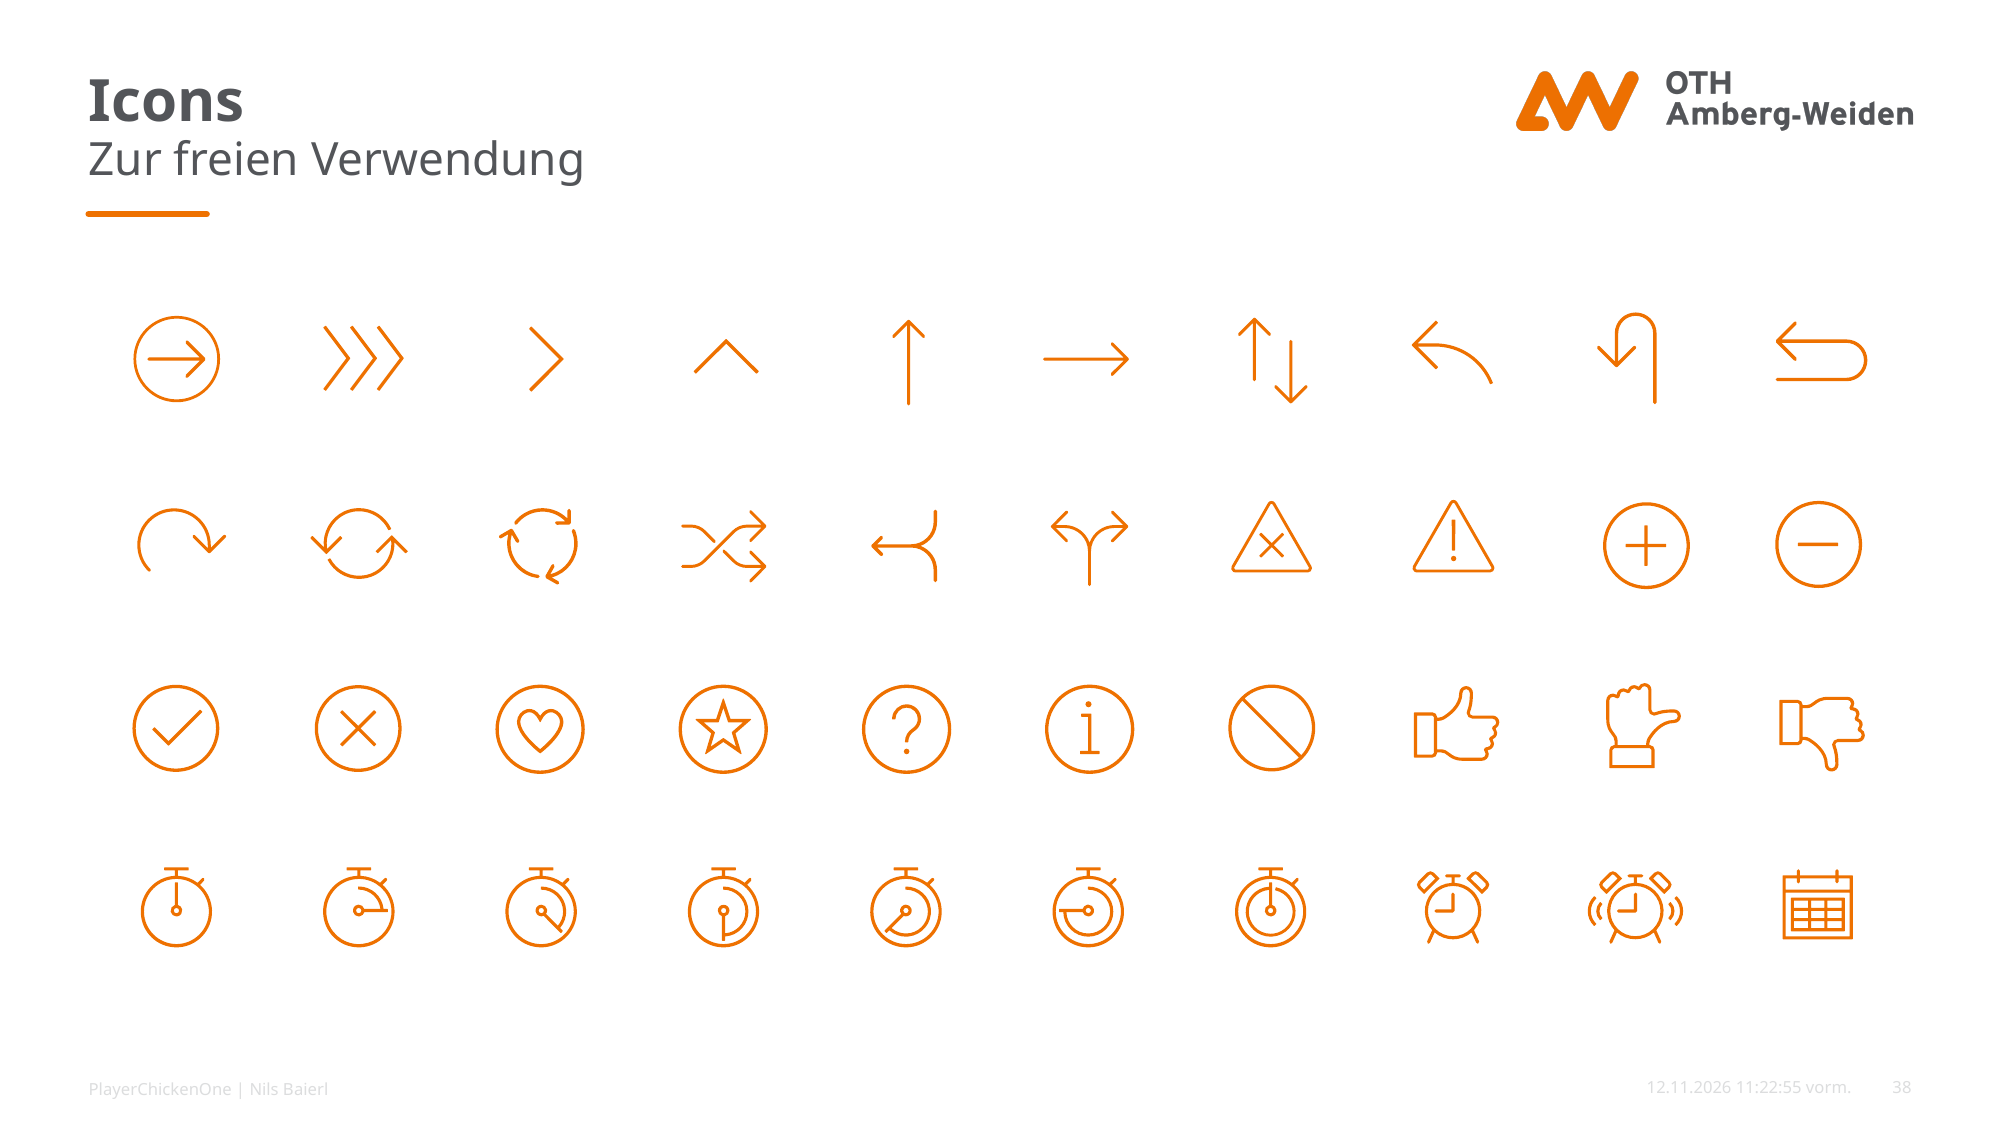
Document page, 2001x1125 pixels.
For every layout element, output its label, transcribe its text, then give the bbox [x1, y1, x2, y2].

footer PlayerChickenOne | Nils Baierl [88, 1065, 1329, 1113]
picture [1490, 41, 1941, 160]
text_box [1774, 500, 1863, 589]
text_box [1237, 317, 1308, 404]
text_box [1412, 499, 1495, 573]
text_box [1782, 868, 1854, 940]
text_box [687, 867, 760, 948]
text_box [861, 684, 952, 775]
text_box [310, 507, 409, 580]
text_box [1044, 684, 1135, 775]
list Zur freien Verwendung [88, 136, 1445, 196]
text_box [1587, 870, 1684, 944]
text_box [1050, 510, 1129, 587]
text_box [1597, 312, 1657, 405]
text_box [1228, 684, 1316, 772]
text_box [1230, 500, 1313, 573]
title Icons [88, 70, 1445, 130]
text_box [322, 867, 395, 948]
text_box [137, 508, 227, 572]
text_box [1775, 321, 1868, 382]
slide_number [1562, 1065, 1853, 1113]
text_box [1416, 870, 1490, 944]
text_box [1602, 501, 1691, 590]
text_box [529, 326, 564, 392]
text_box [680, 510, 767, 583]
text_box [505, 867, 578, 948]
text_box [1413, 686, 1500, 761]
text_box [498, 507, 578, 585]
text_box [140, 867, 213, 948]
text_box [1779, 696, 1865, 772]
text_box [323, 325, 404, 391]
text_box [133, 315, 221, 403]
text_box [1052, 867, 1125, 948]
text_box [892, 319, 925, 406]
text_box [1234, 867, 1307, 948]
text_box [1606, 683, 1681, 769]
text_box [869, 867, 942, 948]
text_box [132, 684, 220, 773]
text_box [1042, 342, 1129, 376]
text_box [314, 684, 402, 773]
text_box [693, 339, 759, 374]
text_box [1411, 320, 1493, 385]
slide_number 38 [1860, 1065, 1912, 1113]
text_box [495, 684, 585, 775]
text_box [871, 509, 938, 583]
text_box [678, 684, 769, 775]
